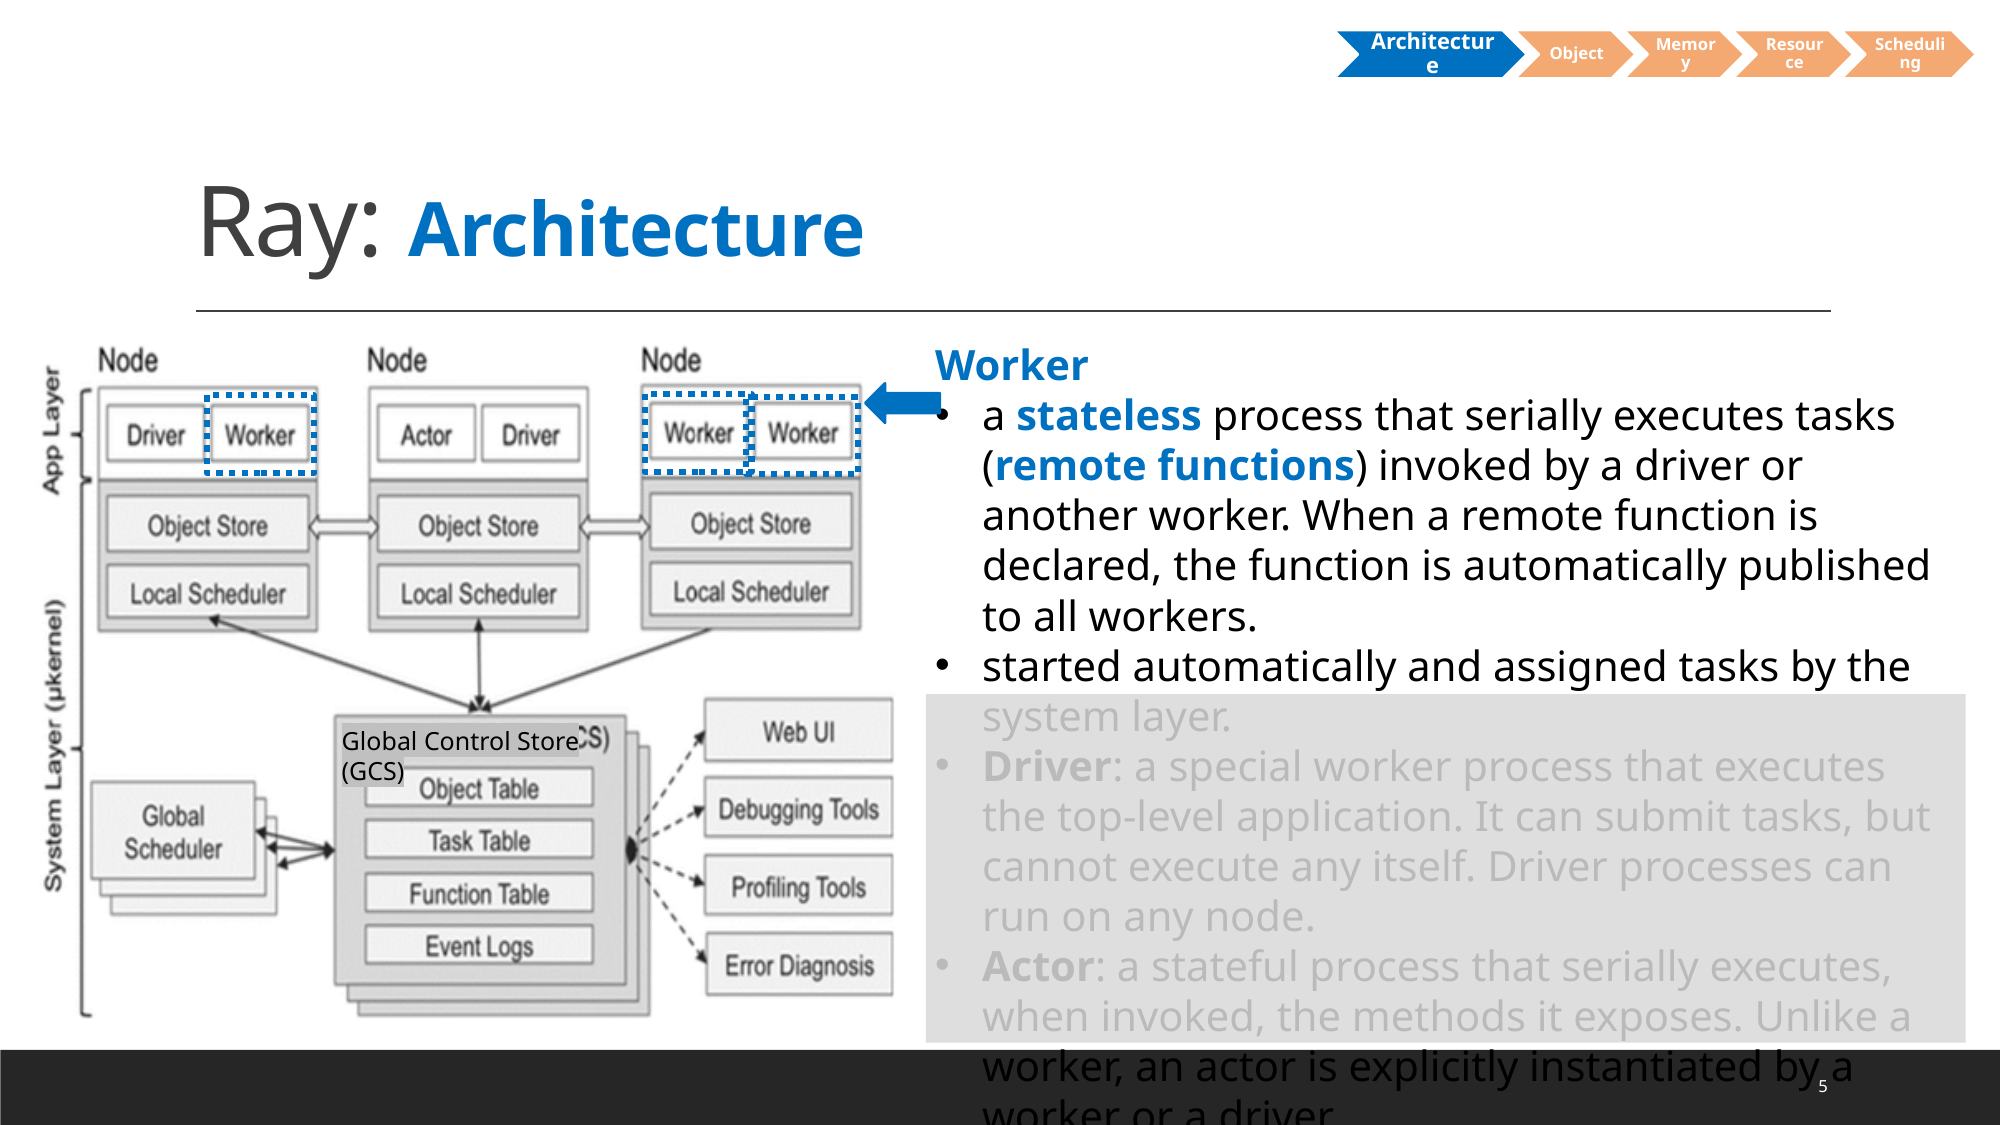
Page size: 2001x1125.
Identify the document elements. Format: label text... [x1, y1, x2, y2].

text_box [1333, 20, 1977, 89]
text_box [925, 693, 1967, 1044]
text_box Worker a stateless process that serially executes tasks (remote functions) invoked by a driver or another worker. When a remote function is declared, the function is automatically published to all workers. started automatically and assigned tasks by the system layer. Driver: a special worker process that executes the top-level application. It can submit tasks, but cannot execute any itself. Driver processes can run on any node. Actor: a stateful process that serially executes, when invoked, the methods it exposes. Unlike a worker, an actor is explicitly instantiated by a worker or a driver. [920, 331, 1958, 1125]
picture [18, 323, 904, 1043]
text_box [911, 391, 942, 415]
title Ray: Architecture [180, 47, 1830, 285]
